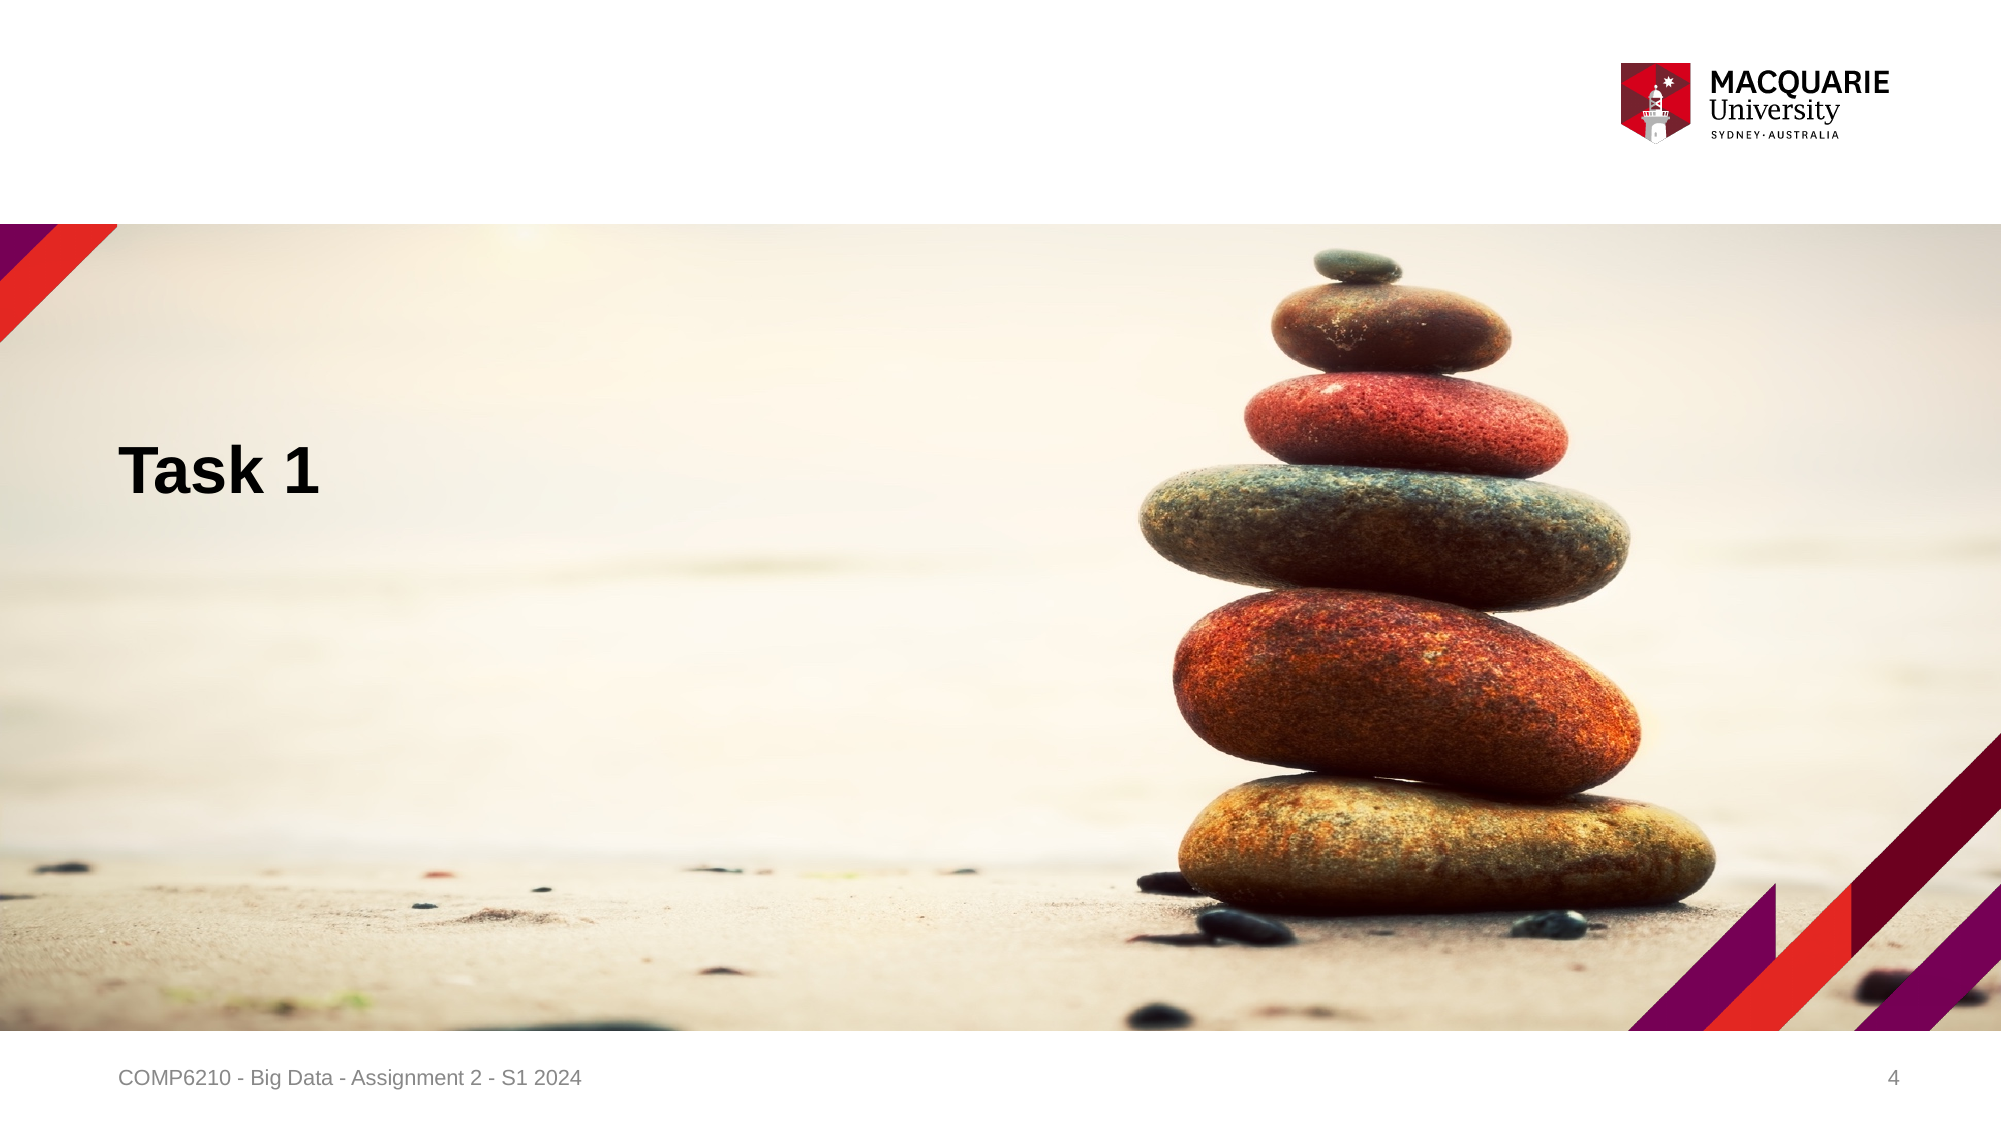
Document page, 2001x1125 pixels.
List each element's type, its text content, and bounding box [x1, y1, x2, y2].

picture [1586, 35, 1922, 168]
picture [0, 224, 2001, 1032]
footer COMP6210 - Big Data - Assignment 2 - S1 2024 [118, 1046, 1001, 1107]
slide_number ‹#› [1433, 1046, 1900, 1107]
